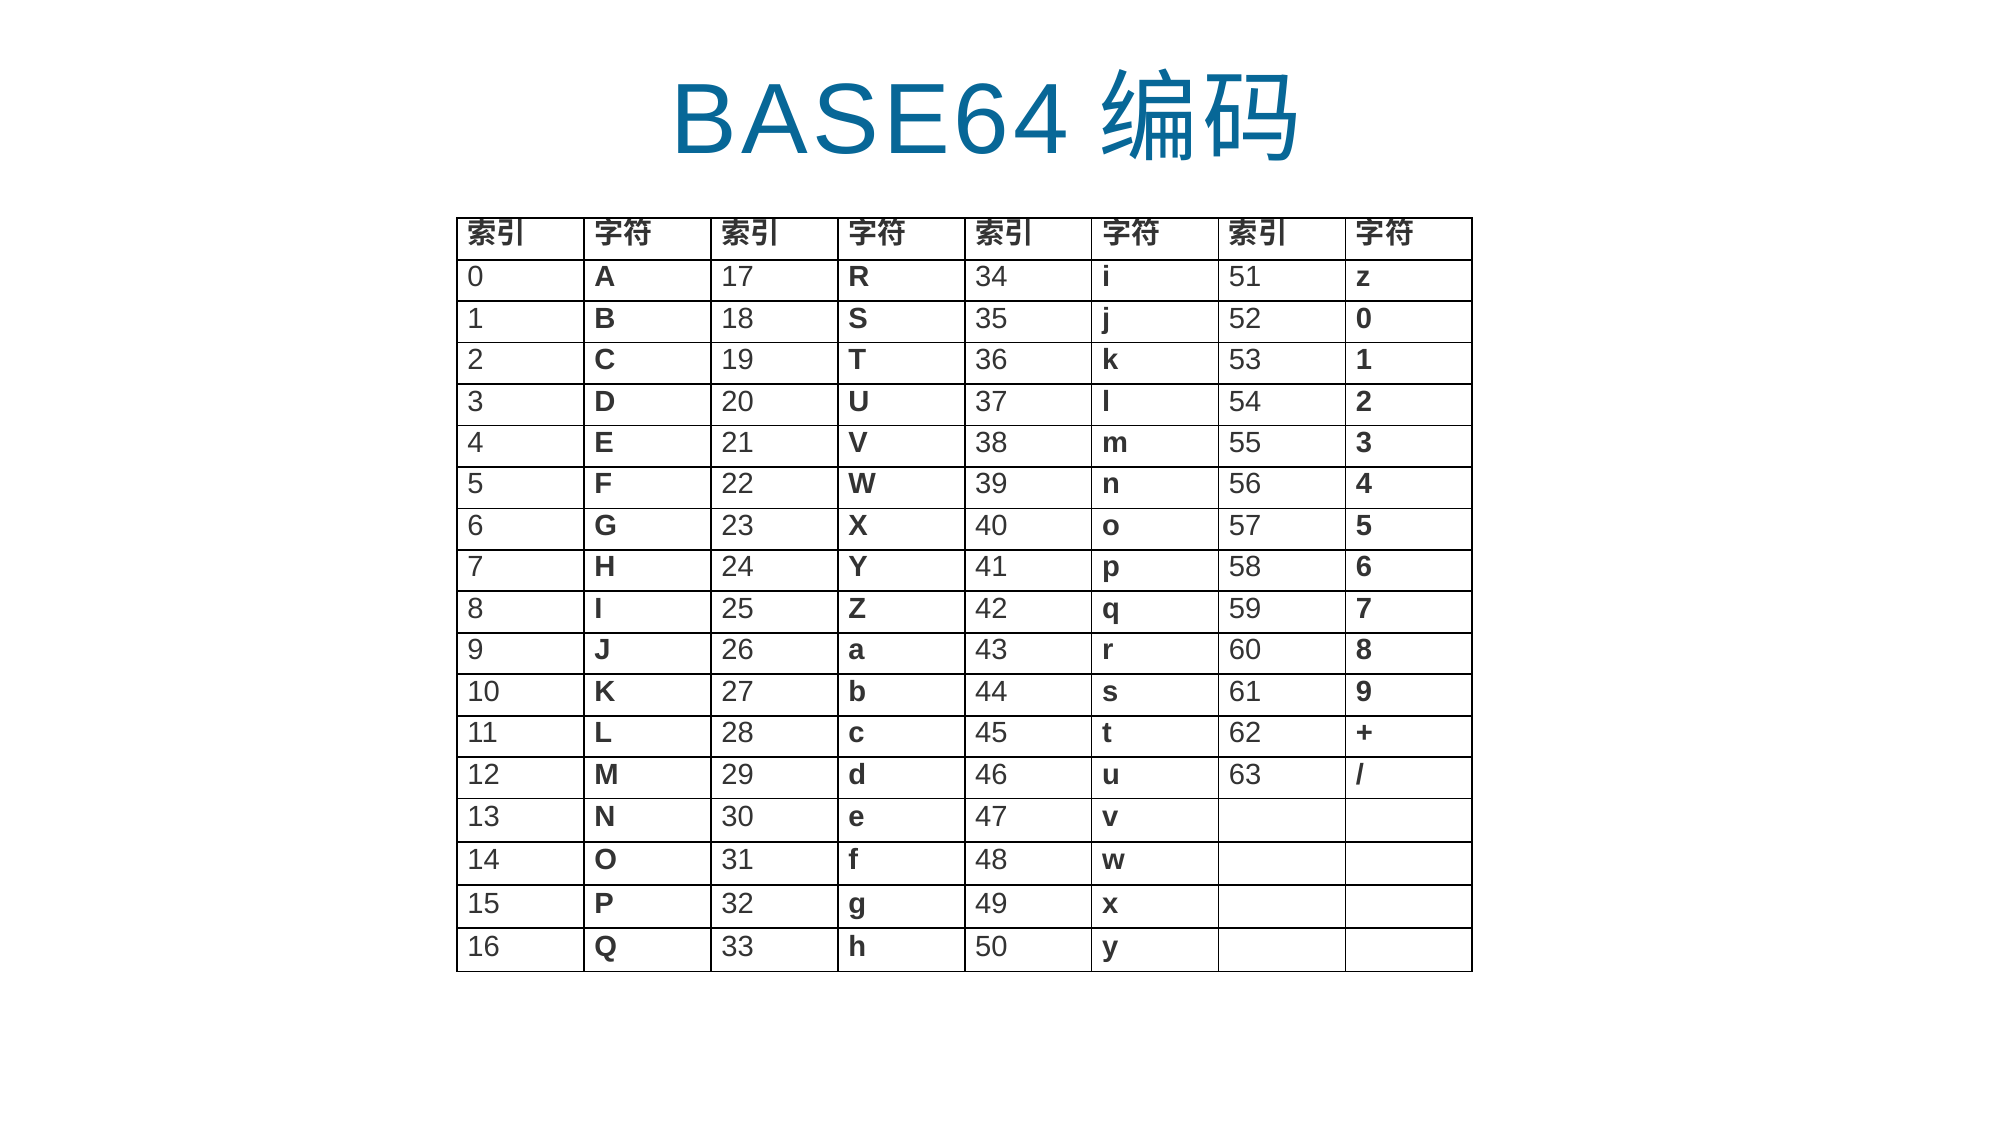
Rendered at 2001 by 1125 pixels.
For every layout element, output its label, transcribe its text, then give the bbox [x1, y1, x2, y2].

table_cell Q [585, 929, 710, 971]
table_header 索引 [966, 219, 1091, 259]
table_cell 37 [966, 385, 1091, 425]
table_cell 0 [458, 261, 583, 300]
table_cell 29 [712, 758, 837, 798]
table_cell 2 [458, 343, 583, 383]
table_cell / [1346, 758, 1471, 798]
table_cell N [585, 799, 710, 841]
table_cell 8 [458, 592, 583, 632]
table_cell 42 [966, 592, 1091, 632]
table_cell K [585, 675, 710, 715]
table_cell j [1092, 302, 1218, 342]
table_cell q [1092, 592, 1218, 632]
table_cell o [1092, 509, 1218, 549]
table_cell 34 [966, 261, 1091, 300]
table_cell 30 [712, 799, 837, 841]
table_cell 24 [712, 551, 837, 590]
table_cell [1219, 929, 1345, 971]
table_cell 45 [966, 717, 1091, 756]
table_cell 32 [712, 886, 837, 927]
table_cell + [1346, 717, 1471, 756]
table_cell 0 [1346, 302, 1471, 342]
table_cell 10 [458, 675, 583, 715]
table_cell x [1092, 886, 1218, 927]
table_cell 9 [1346, 675, 1471, 715]
table_cell 58 [1219, 551, 1345, 590]
table_cell 50 [966, 929, 1091, 971]
table_cell c [839, 717, 964, 756]
table_cell 38 [966, 426, 1091, 466]
table_cell 54 [1219, 385, 1345, 425]
table_cell 44 [966, 675, 1091, 715]
table_cell R [839, 261, 964, 300]
table_cell 1 [1346, 343, 1471, 383]
table_cell 14 [458, 843, 583, 884]
table_cell 56 [1219, 468, 1345, 508]
table_cell m [1092, 426, 1218, 466]
table_cell n [1092, 468, 1218, 508]
table_cell 26 [712, 634, 837, 673]
table_cell k [1092, 343, 1218, 383]
table_cell [1346, 929, 1471, 971]
table_header 索引 [458, 219, 583, 259]
table_cell 18 [712, 302, 837, 342]
table_cell i [1092, 261, 1218, 300]
table_cell 51 [1219, 261, 1345, 300]
table_cell I [585, 592, 710, 632]
table_cell J [585, 634, 710, 673]
title BASE64编码 [137, 59, 1863, 278]
table_cell M [585, 758, 710, 798]
table_cell f [839, 843, 964, 884]
table_cell r [1092, 634, 1218, 673]
table_cell h [839, 929, 964, 971]
table_cell 4 [1346, 468, 1471, 508]
table_cell g [839, 886, 964, 927]
table_cell 63 [1219, 758, 1345, 798]
table_cell 53 [1219, 343, 1345, 383]
table_cell 5 [458, 468, 583, 508]
table_cell 36 [966, 343, 1091, 383]
table_cell v [1092, 799, 1218, 841]
table_cell 55 [1219, 426, 1345, 466]
table_cell 5 [1346, 509, 1471, 549]
table_cell Z [839, 592, 964, 632]
table_cell 7 [1346, 592, 1471, 632]
table_cell b [839, 675, 964, 715]
table_cell d [839, 758, 964, 798]
table_cell 3 [1346, 426, 1471, 466]
table_cell 2 [1346, 385, 1471, 425]
table_cell L [585, 717, 710, 756]
table_cell 3 [458, 385, 583, 425]
table_cell E [585, 426, 710, 466]
table_cell 20 [712, 385, 837, 425]
table_cell V [839, 426, 964, 466]
table_cell [1219, 799, 1345, 841]
table_cell 62 [1219, 717, 1345, 756]
table_cell z [1346, 261, 1471, 300]
table_cell [1346, 843, 1471, 884]
table_cell 28 [712, 717, 837, 756]
table_header 字符 [839, 219, 964, 259]
table_cell 17 [712, 261, 837, 300]
table_cell 52 [1219, 302, 1345, 342]
table_header 字符 [1346, 219, 1471, 259]
table_cell 40 [966, 509, 1091, 549]
table_cell u [1092, 758, 1218, 798]
list [846, 299, 1863, 1014]
table_cell T [839, 343, 964, 383]
table_cell t [1092, 717, 1218, 756]
table_cell 35 [966, 302, 1091, 342]
table_cell 23 [712, 509, 837, 549]
table_cell 33 [712, 929, 837, 971]
table_header 字符 [585, 219, 710, 259]
table_cell p [1092, 551, 1218, 590]
table_header 字符 [1092, 219, 1218, 259]
table_cell 12 [458, 758, 583, 798]
table_cell 13 [458, 799, 583, 841]
table_cell C [585, 343, 710, 383]
table_cell H [585, 551, 710, 590]
table_cell a [839, 634, 964, 673]
table_cell 27 [712, 675, 837, 715]
table_cell l [1092, 385, 1218, 425]
table_cell 46 [966, 758, 1091, 798]
table_cell O [585, 843, 710, 884]
table_cell 9 [458, 634, 583, 673]
table_cell B [585, 302, 710, 342]
table_cell 15 [458, 886, 583, 927]
table_cell X [839, 509, 964, 549]
table_cell w [1092, 843, 1218, 884]
table_cell 43 [966, 634, 1091, 673]
table_header 索引 [712, 219, 837, 259]
table_cell P [585, 886, 710, 927]
table_cell s [1092, 675, 1218, 715]
table_cell S [839, 302, 964, 342]
table_cell 61 [1219, 675, 1345, 715]
table_cell 39 [966, 468, 1091, 508]
table_cell 11 [458, 717, 583, 756]
table_cell 48 [966, 843, 1091, 884]
table_cell 60 [1219, 634, 1345, 673]
table_cell [1219, 886, 1345, 927]
table_cell W [839, 468, 964, 508]
table_cell 22 [712, 468, 837, 508]
table_cell 16 [458, 929, 583, 971]
table_cell y [1092, 929, 1218, 971]
table_cell 19 [712, 343, 837, 383]
table_cell 59 [1219, 592, 1345, 632]
table_cell [1219, 843, 1345, 884]
table_cell 31 [712, 843, 837, 884]
table_cell 49 [966, 886, 1091, 927]
table_cell A [585, 261, 710, 300]
table_cell [1346, 799, 1471, 841]
table_cell 8 [1346, 634, 1471, 673]
table_cell e [839, 799, 964, 841]
table_cell 25 [712, 592, 837, 632]
table_cell 57 [1219, 509, 1345, 549]
table_cell G [585, 509, 710, 549]
table_cell Y [839, 551, 964, 590]
table_cell D [585, 385, 710, 425]
table_cell 21 [712, 426, 837, 466]
table_cell 7 [458, 551, 583, 590]
table_cell 6 [458, 509, 583, 549]
table_cell 41 [966, 551, 1091, 590]
table_cell 1 [458, 302, 583, 342]
table_header 索引 [1219, 219, 1345, 259]
table_cell [1346, 886, 1471, 927]
table_cell 47 [966, 799, 1091, 841]
table_cell U [839, 385, 964, 425]
table_cell F [585, 468, 710, 508]
table_cell 6 [1346, 551, 1471, 590]
table_cell 4 [458, 426, 583, 466]
